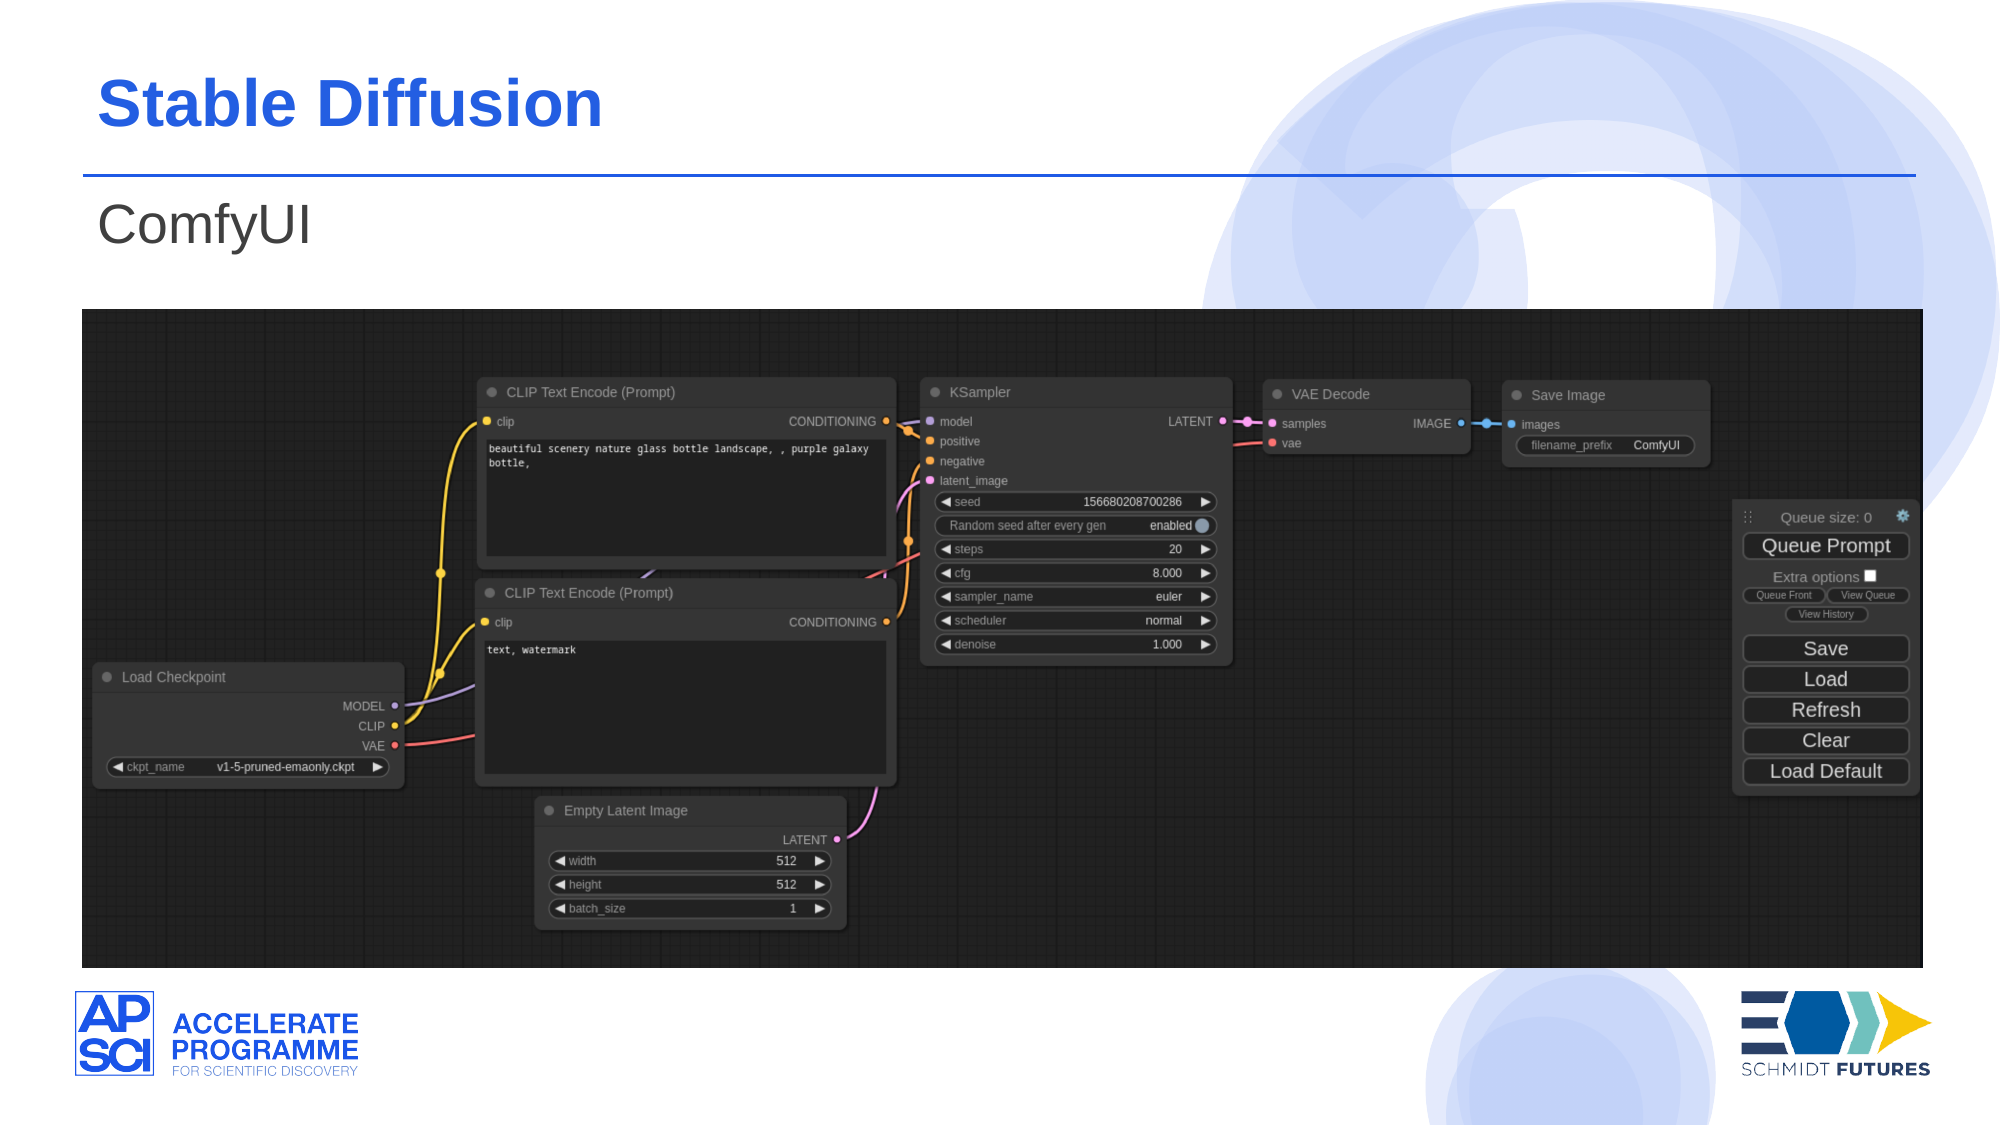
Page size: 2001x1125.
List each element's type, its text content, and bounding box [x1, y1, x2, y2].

list Stable Diffusion [82, 61, 1916, 166]
list ComfyUI [82, 187, 1916, 287]
picture [75, 991, 358, 1076]
picture [82, 308, 1923, 969]
picture [1741, 991, 1933, 1076]
